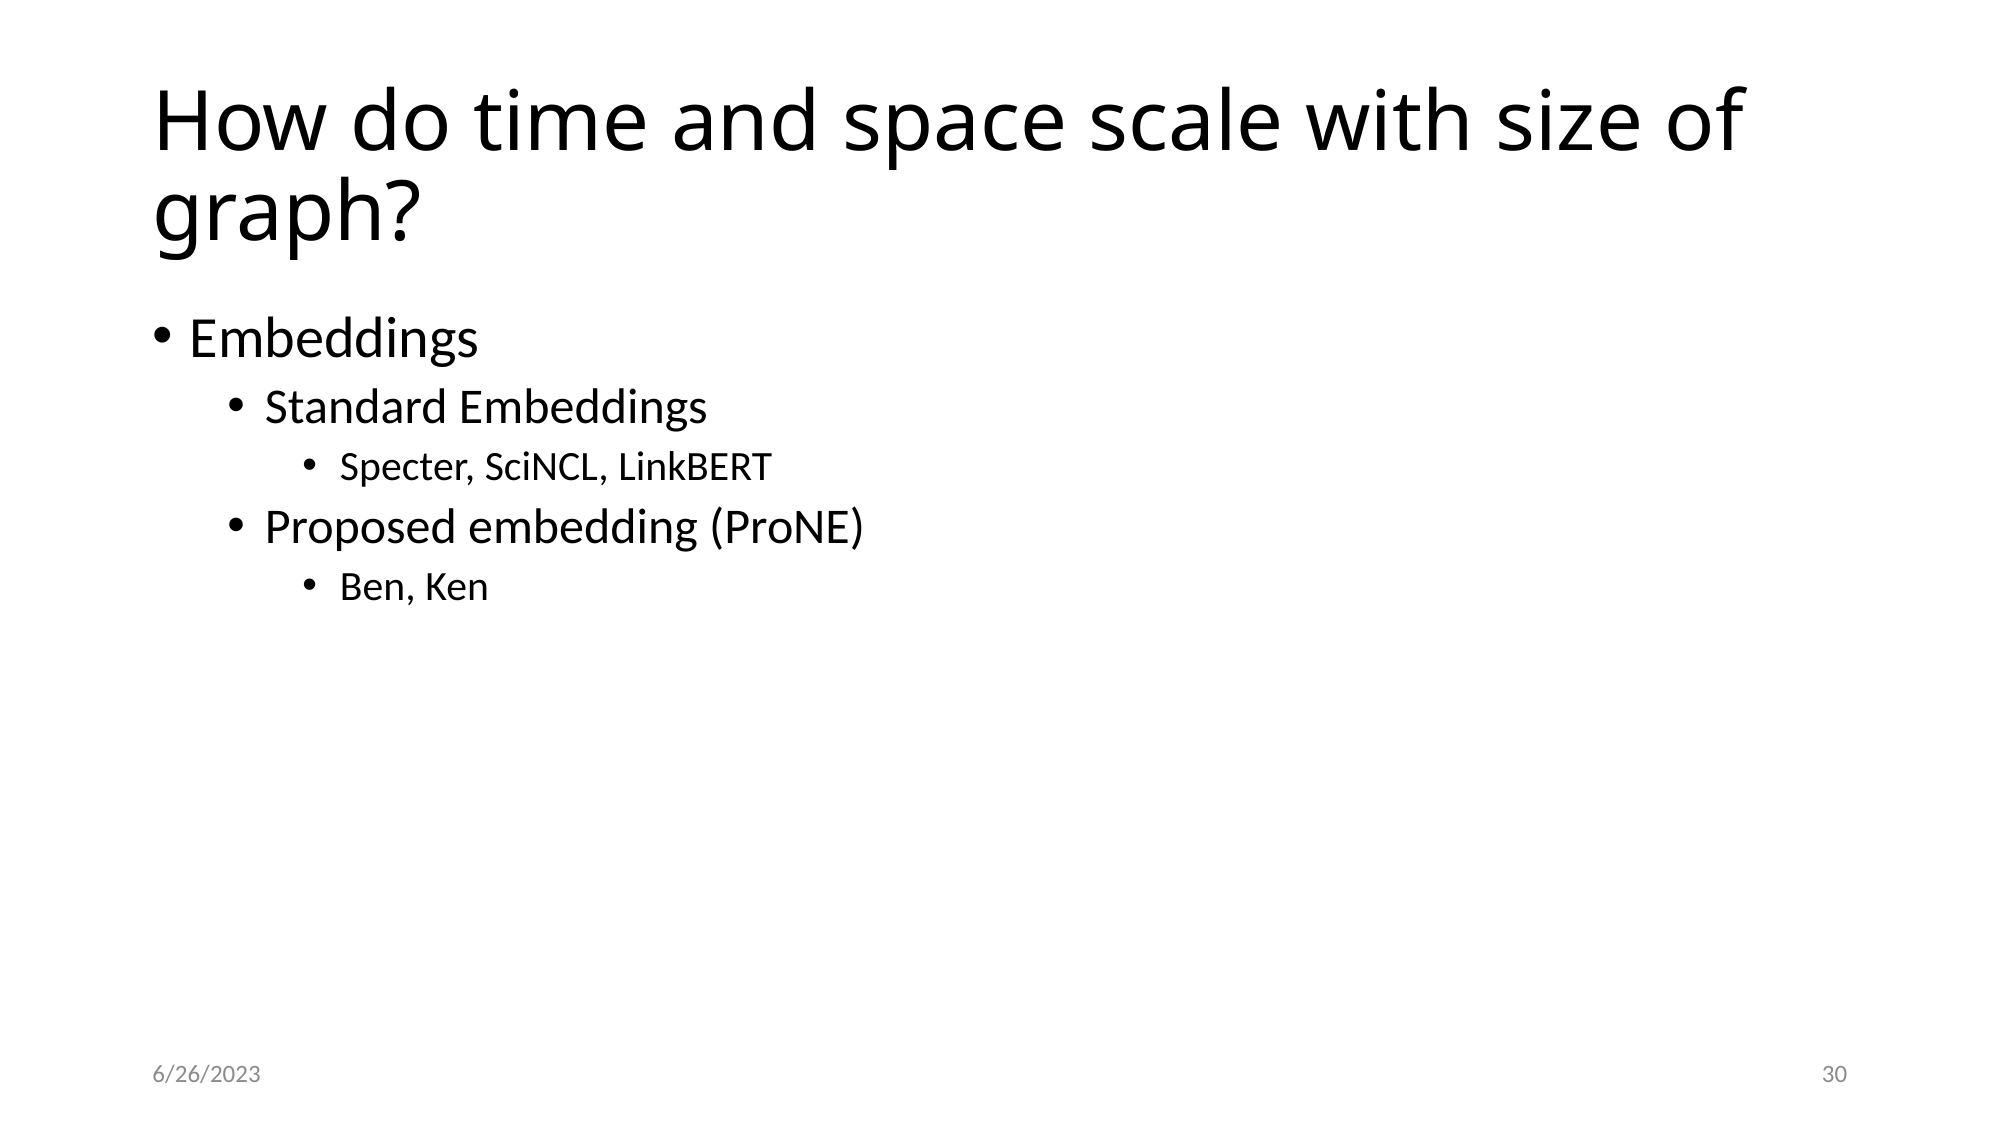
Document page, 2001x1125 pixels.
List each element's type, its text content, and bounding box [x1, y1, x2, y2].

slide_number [137, 1042, 588, 1103]
list Embeddings Standard Embeddings Specter, SciNCL, LinkBERT Proposed embedding (ProNE) Ben, Ken [137, 299, 1863, 1014]
slide_number 30 [1412, 1042, 1863, 1103]
title How do time and space scale with size of graph? [137, 59, 1863, 278]
